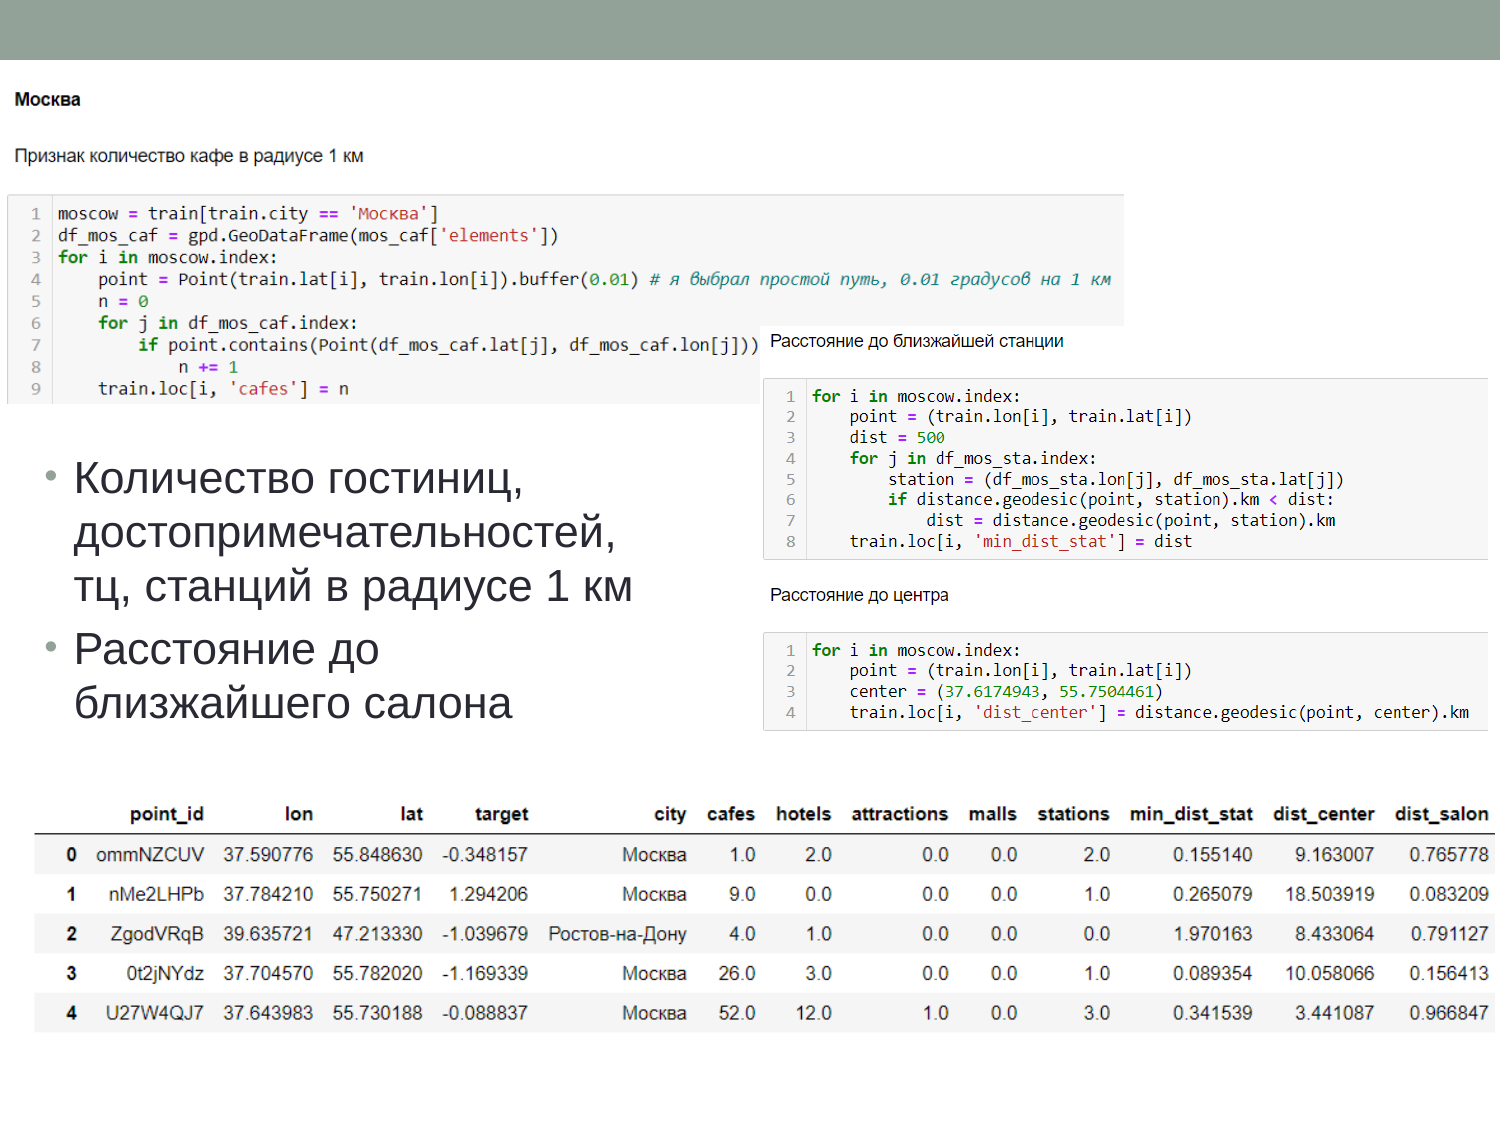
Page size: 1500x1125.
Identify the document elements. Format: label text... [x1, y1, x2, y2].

picture [26, 786, 1495, 1044]
list Количество гостиниц, достопримечательностей, тц, станций в радиусе 1 км Расстояние до близжайшего салона [29, 440, 669, 741]
picture [4, 86, 1488, 741]
